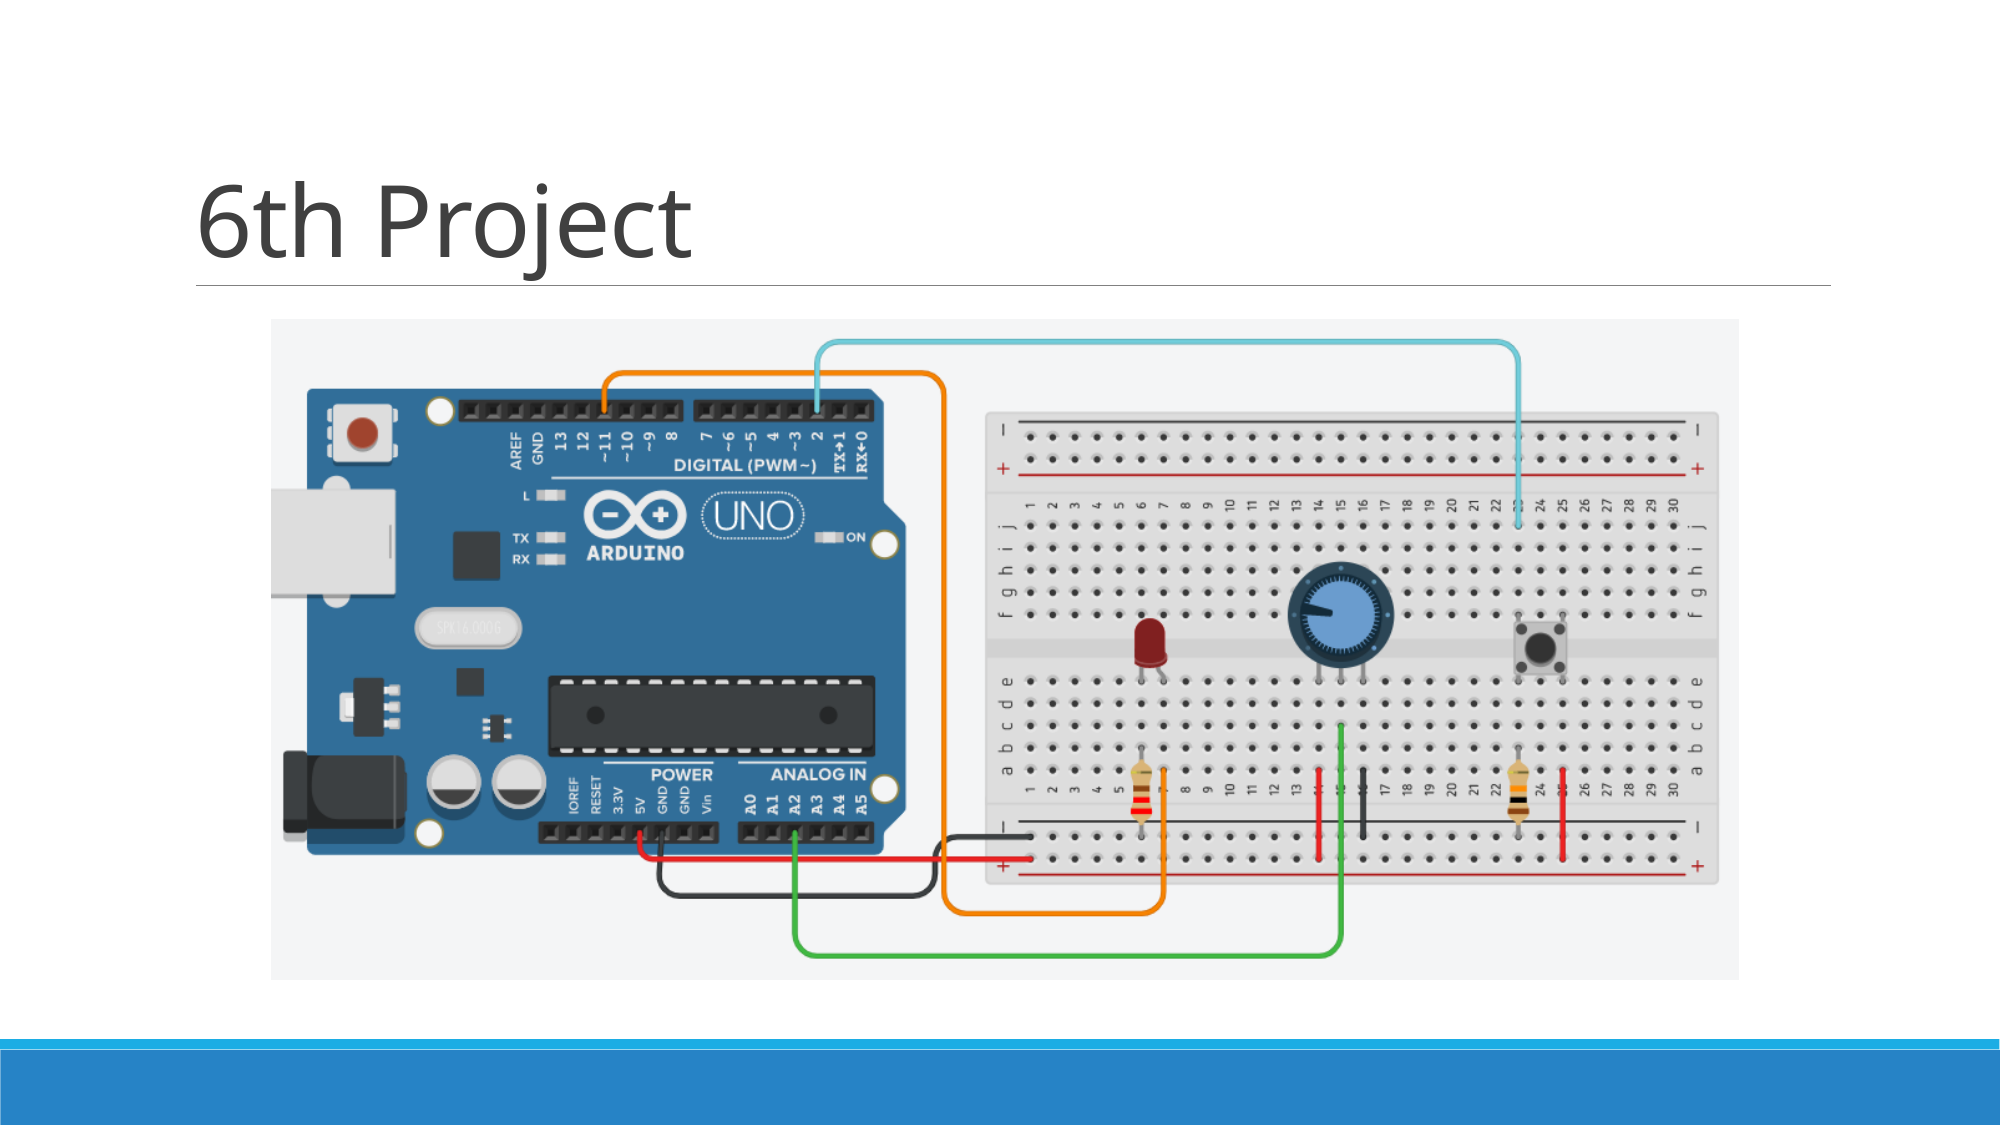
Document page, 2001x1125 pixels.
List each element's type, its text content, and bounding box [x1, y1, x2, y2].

title 6th Project [180, 47, 1830, 285]
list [271, 319, 1739, 981]
